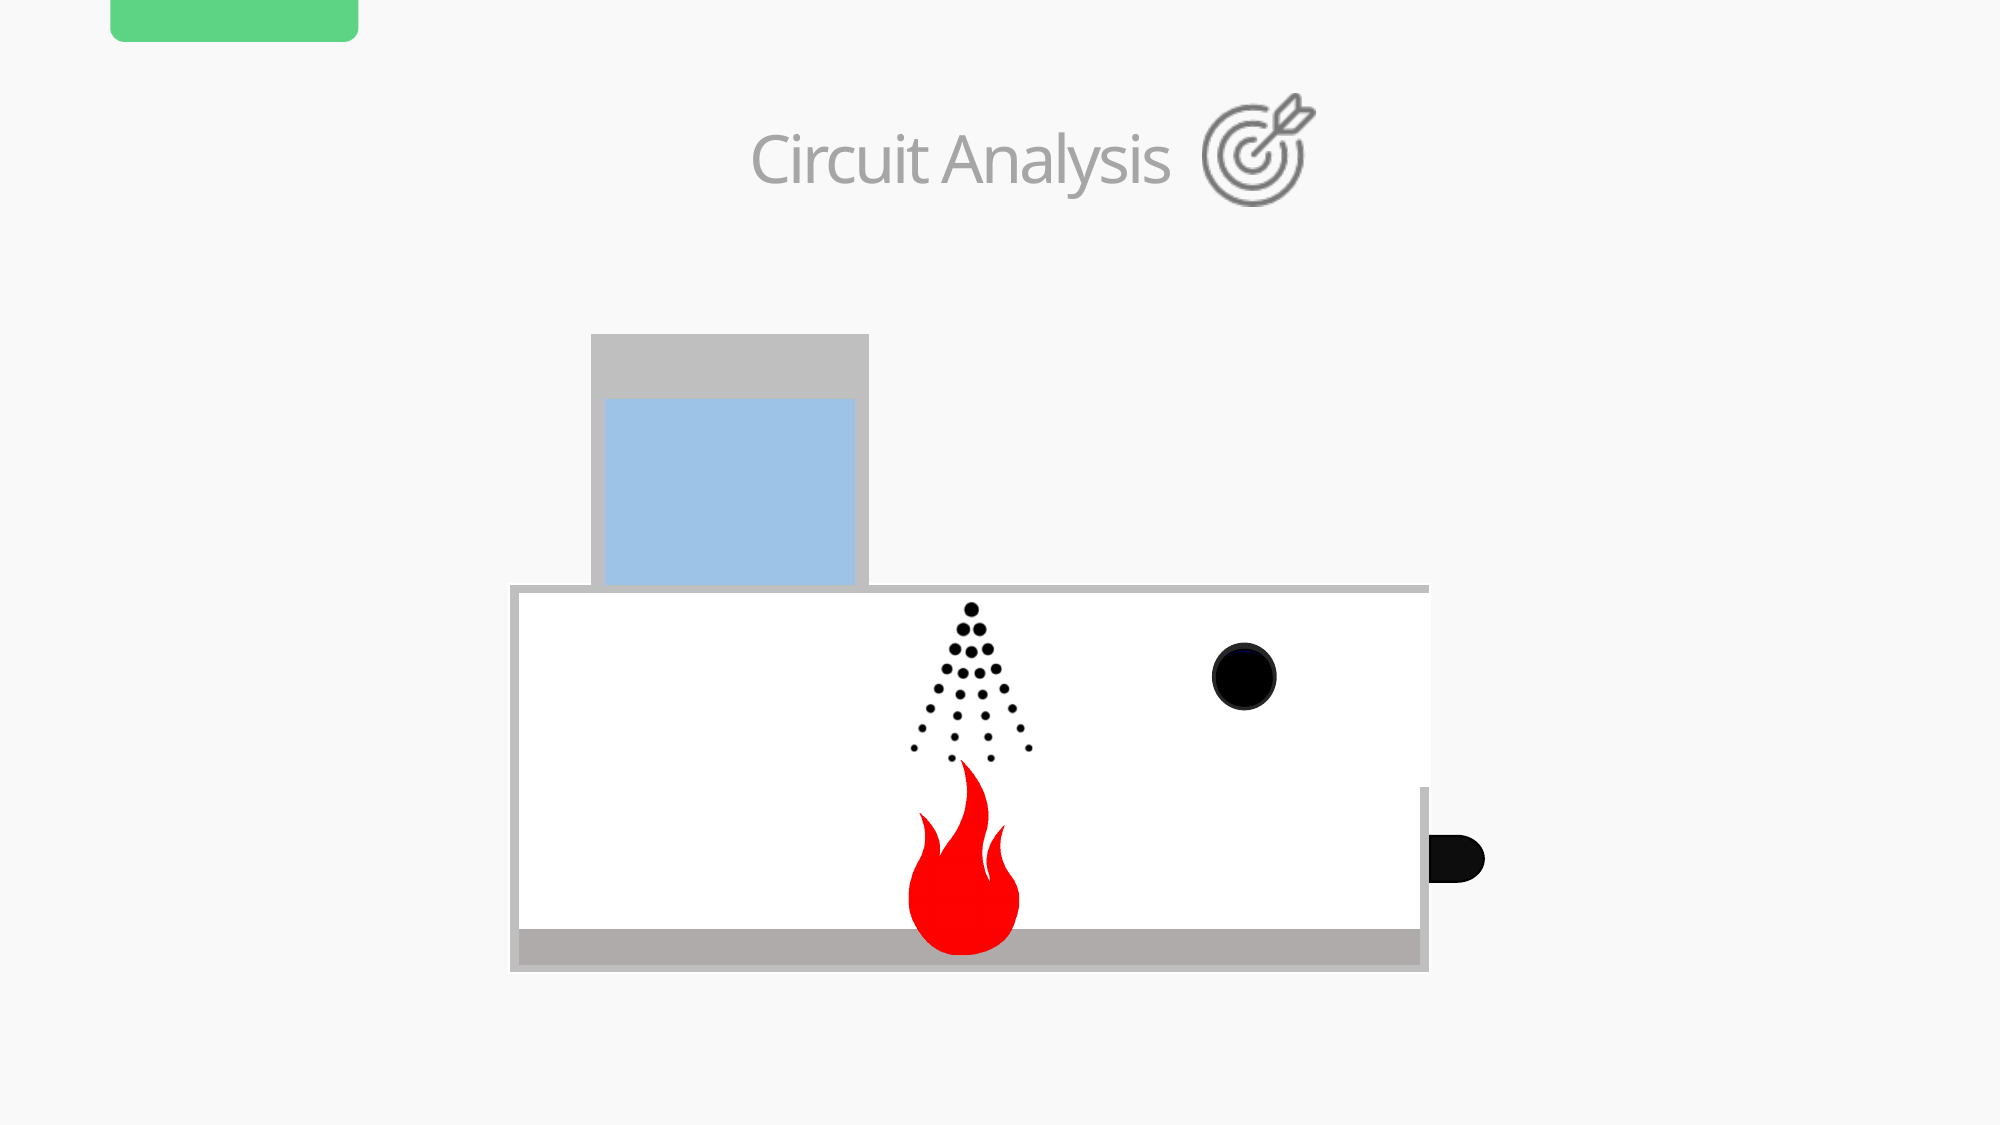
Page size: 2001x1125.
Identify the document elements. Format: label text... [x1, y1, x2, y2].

text_box Circuit Analysis [665, 109, 1202, 205]
picture [1202, 93, 1316, 207]
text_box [508, 335, 1484, 973]
text_box [109, 0, 360, 43]
